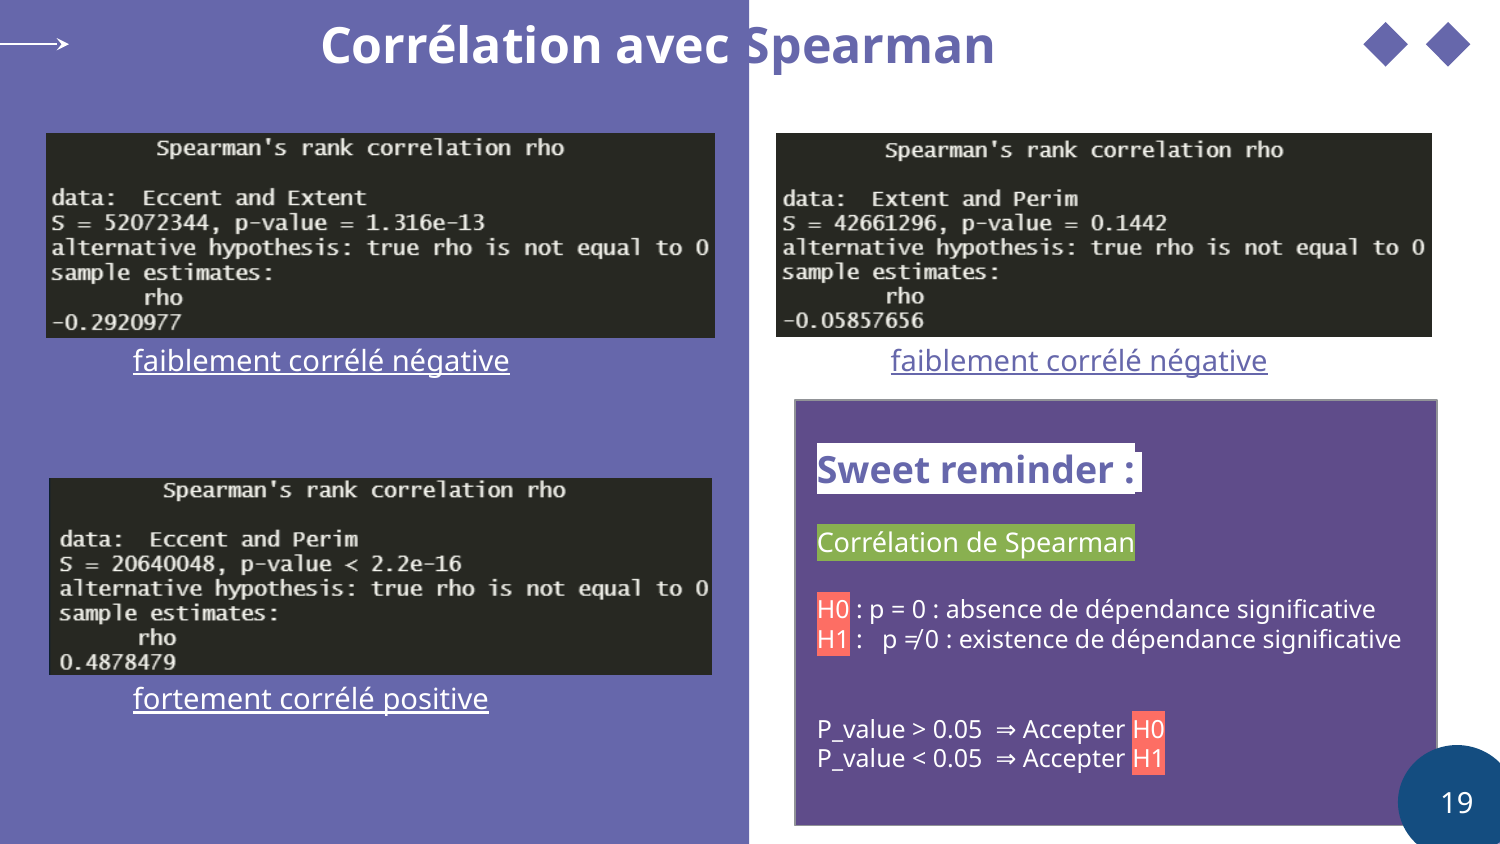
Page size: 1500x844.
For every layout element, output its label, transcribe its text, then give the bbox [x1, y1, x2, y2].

text_box fortement corrélé positive [117, 681, 712, 730]
picture [45, 132, 716, 338]
title Corrélation avec Spearman [319, 0, 1500, 92]
text_box [795, 399, 1437, 826]
text_box faiblement corrélé négative [875, 326, 1469, 392]
text_box 19 [1397, 745, 1500, 844]
picture [775, 133, 1432, 338]
text_box Sweet reminder : Corrélation de Spearman H0 : p = 0 : absence de dépendance significative H1 : p ≠ 0 : existence de dépendance significative P_value > 0.05 ⇒ Accepter H0 P_value < 0.05 ⇒ Accepter H1 [801, 430, 1470, 823]
picture [49, 478, 712, 675]
text_box faiblement corrélé négative [117, 346, 712, 392]
